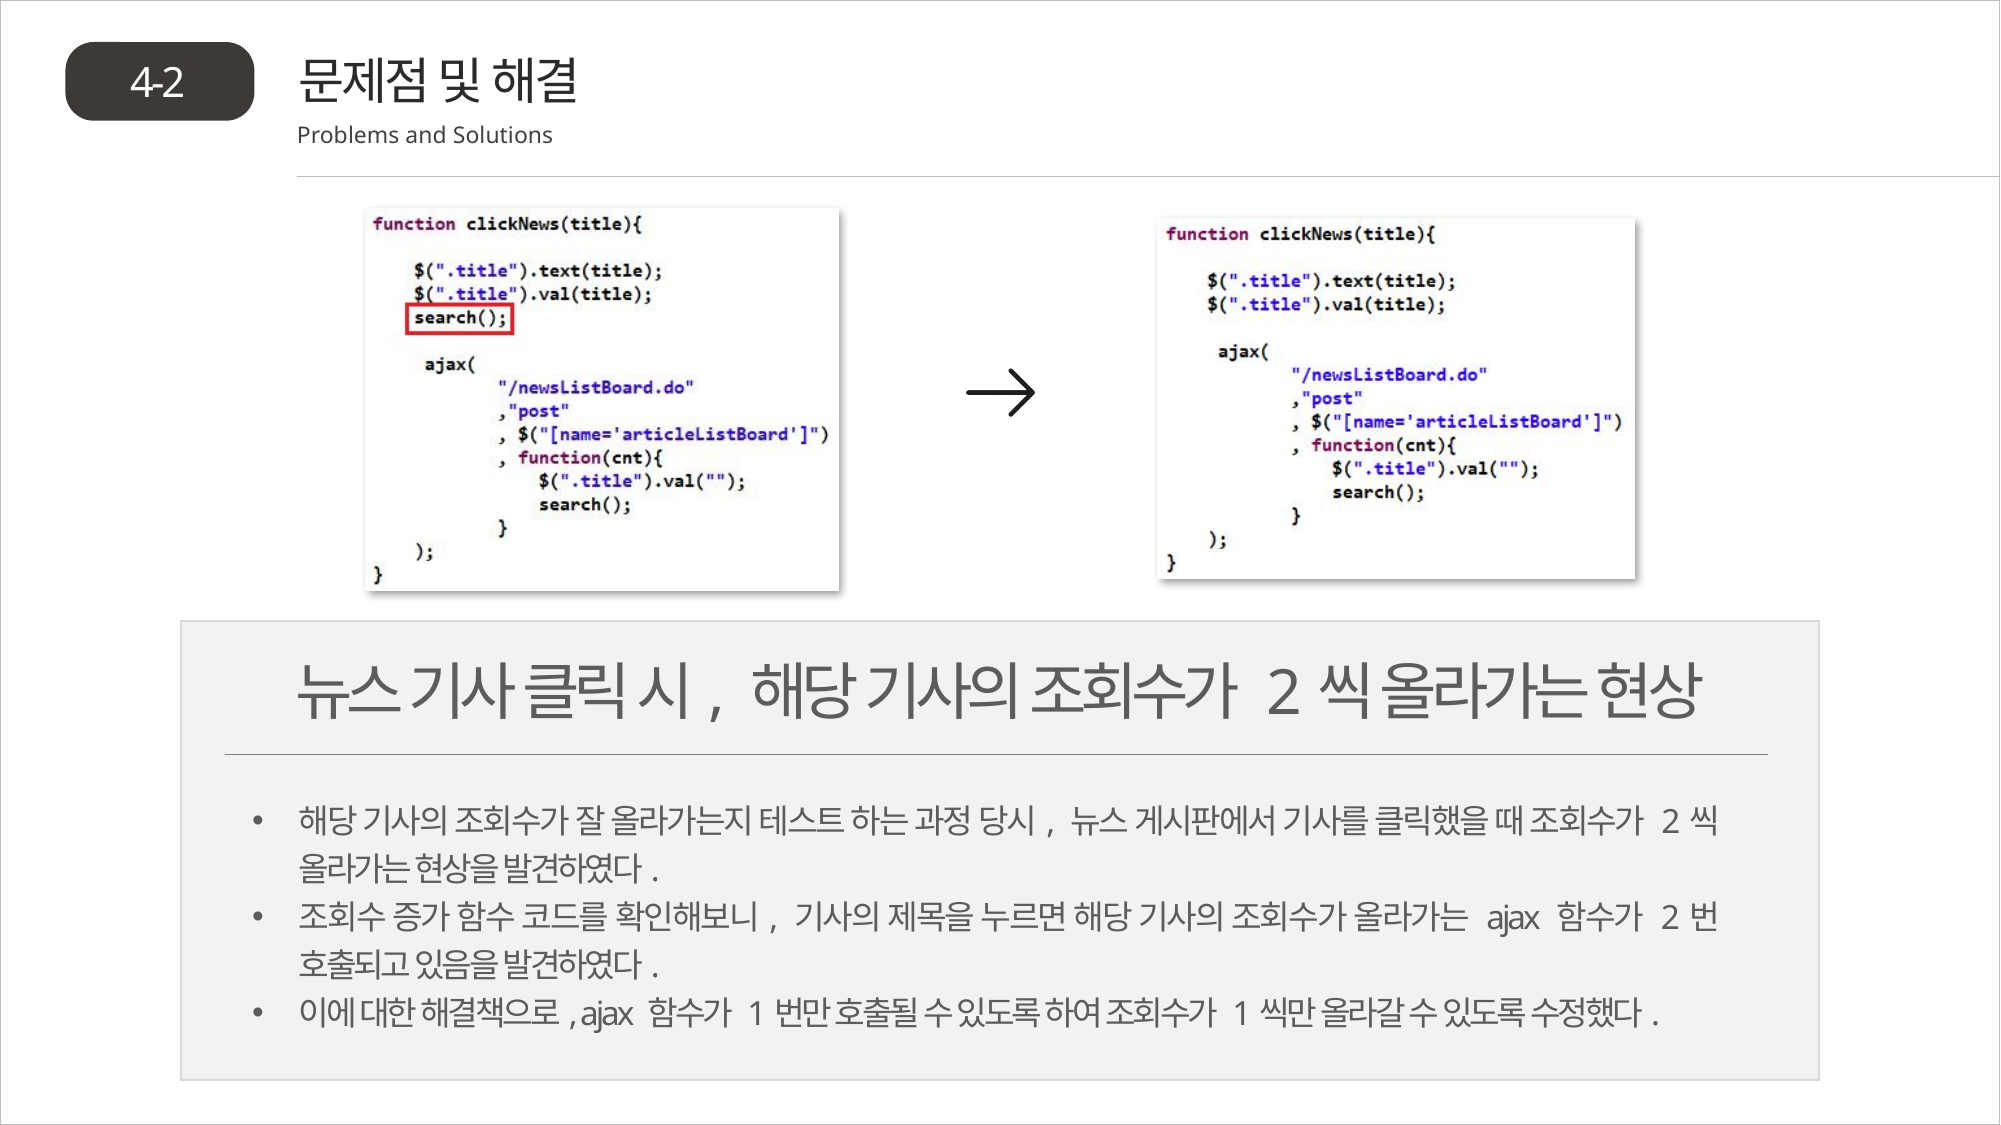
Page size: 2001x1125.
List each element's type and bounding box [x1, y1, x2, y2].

text_box [0, 0, 2000, 1125]
picture [365, 208, 840, 591]
picture [1156, 218, 1635, 579]
picture [965, 358, 1035, 427]
